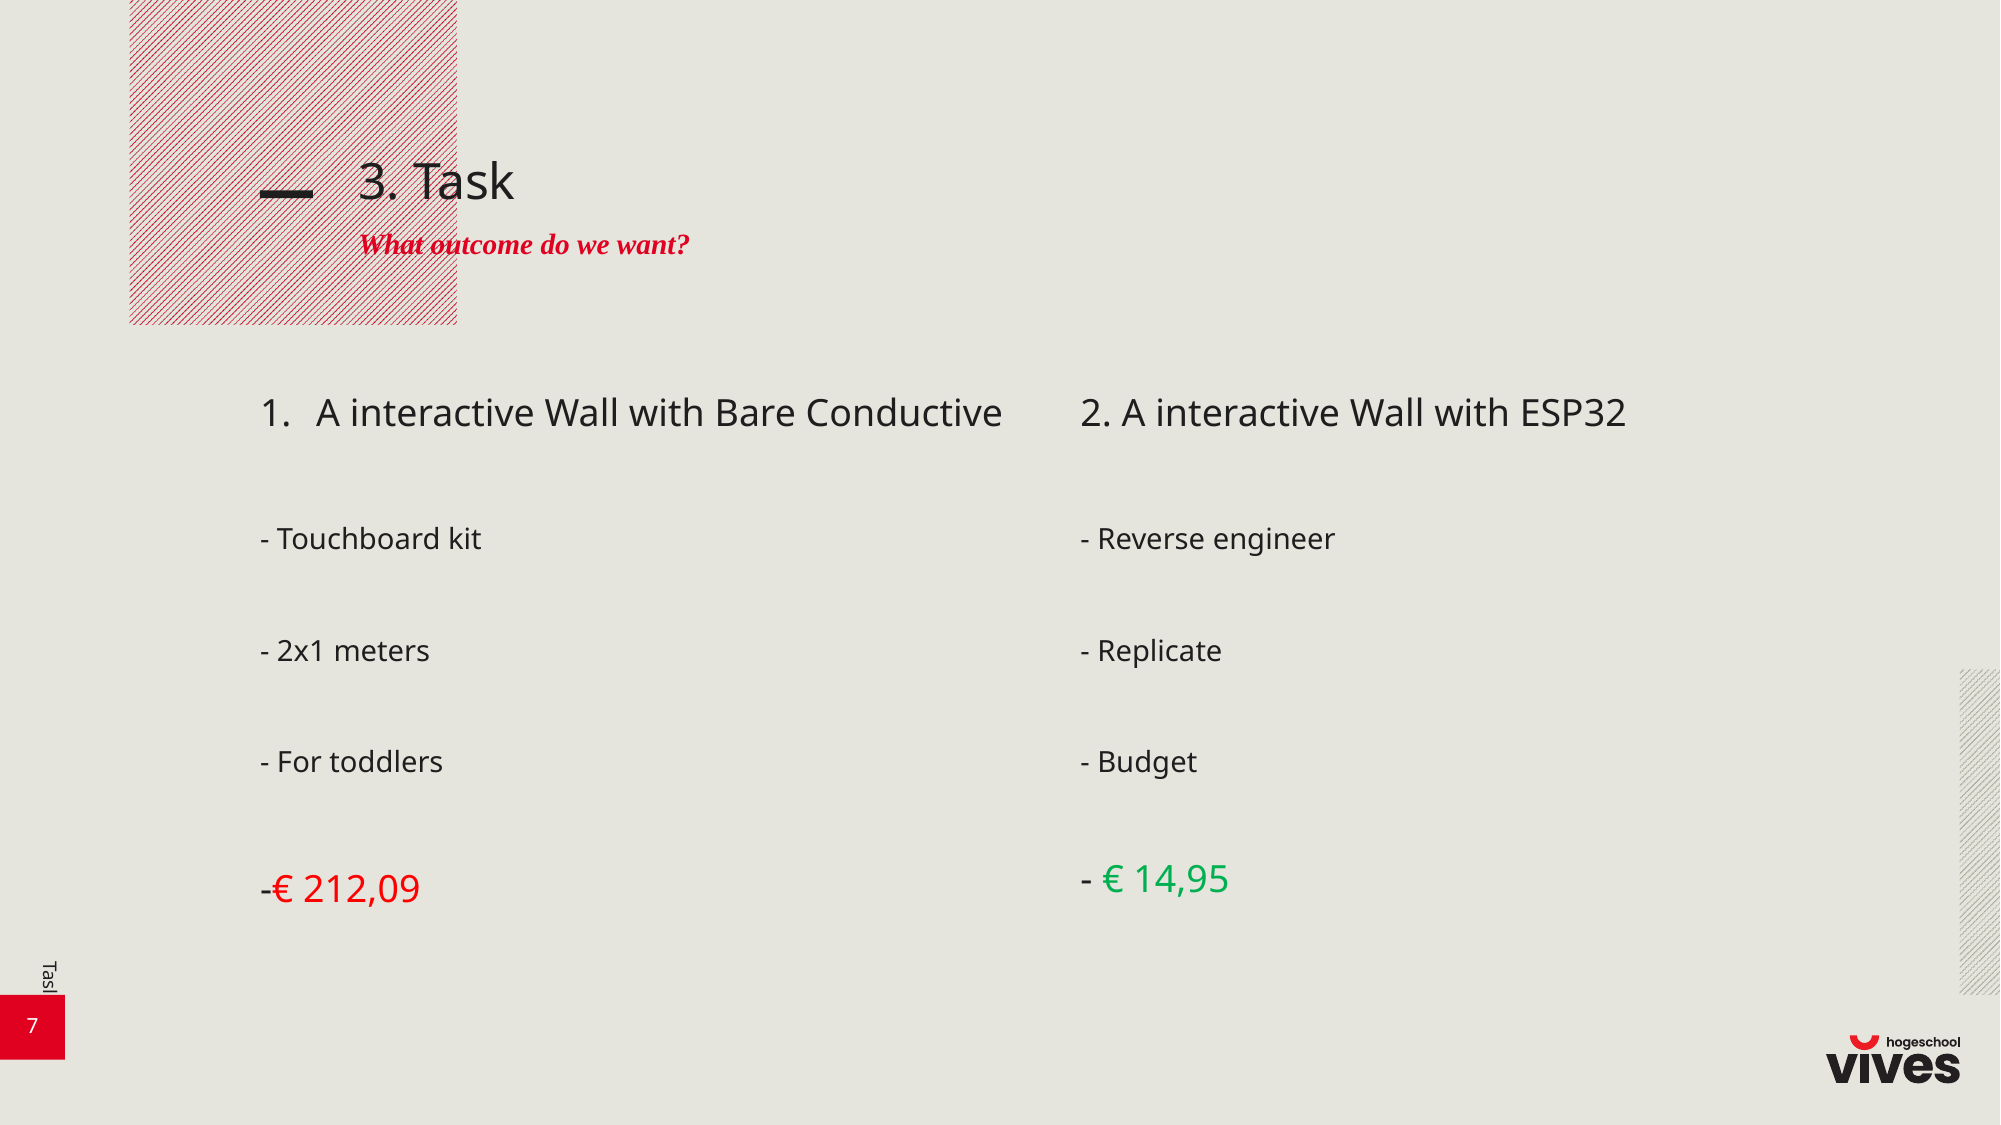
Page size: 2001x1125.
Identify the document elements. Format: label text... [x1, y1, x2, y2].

picture [129, 0, 457, 325]
list A interactive Wall with Bare Conductive - Touchboard kit - 2x1 meters - For toddlers -€ 212,09 [259, 388, 1042, 995]
picture [1959, 669, 2000, 995]
title 3. Task [358, 138, 1863, 217]
list Tasl [32, 922, 68, 995]
list 2. A interactive Wall with ESP32 - Reverse engineer - Replicate - Budget - € 14,95 [1080, 388, 1863, 995]
list What outcome do we want? [358, 217, 1863, 268]
